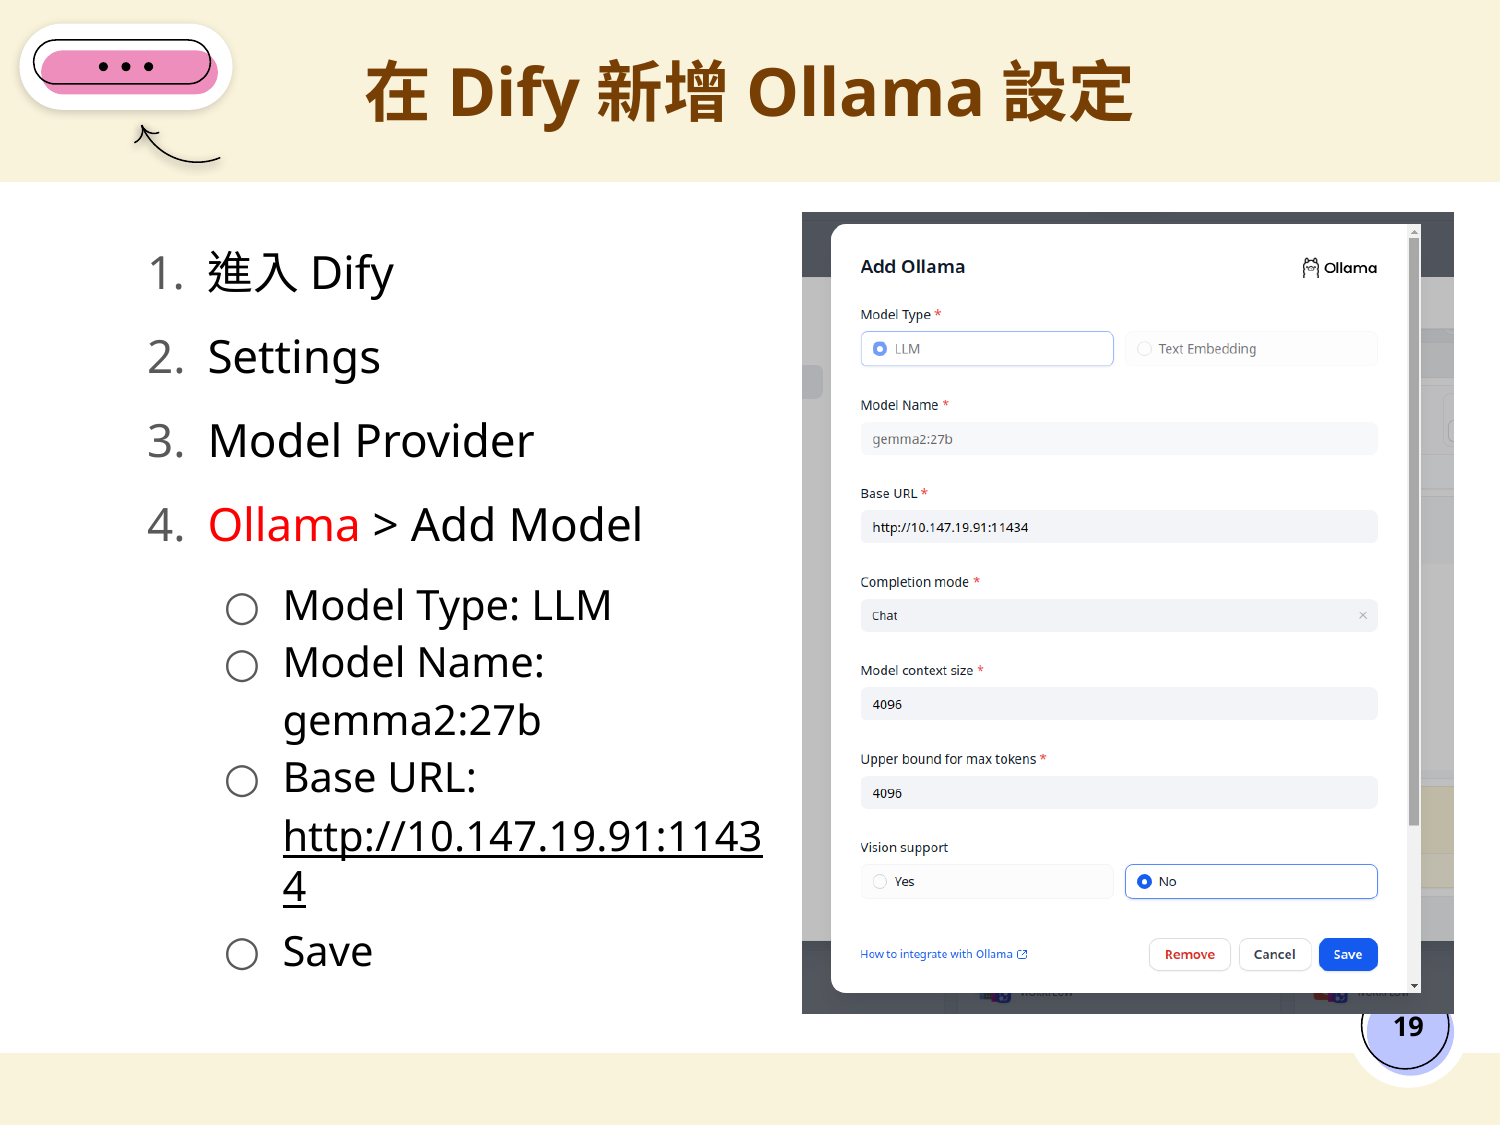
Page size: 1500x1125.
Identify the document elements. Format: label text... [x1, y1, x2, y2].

slide_number ‹#› [1363, 1021, 1454, 1071]
list 進入Dify Settings Model Provider Ollama > Add Model Model Type: LLM Model Name: gemma2:27b Base URL: http://10.147.19.91:11434 Save [117, 220, 785, 1001]
picture [802, 211, 1454, 1014]
title 在Dify新增Ollama設定 [232, 23, 1268, 171]
